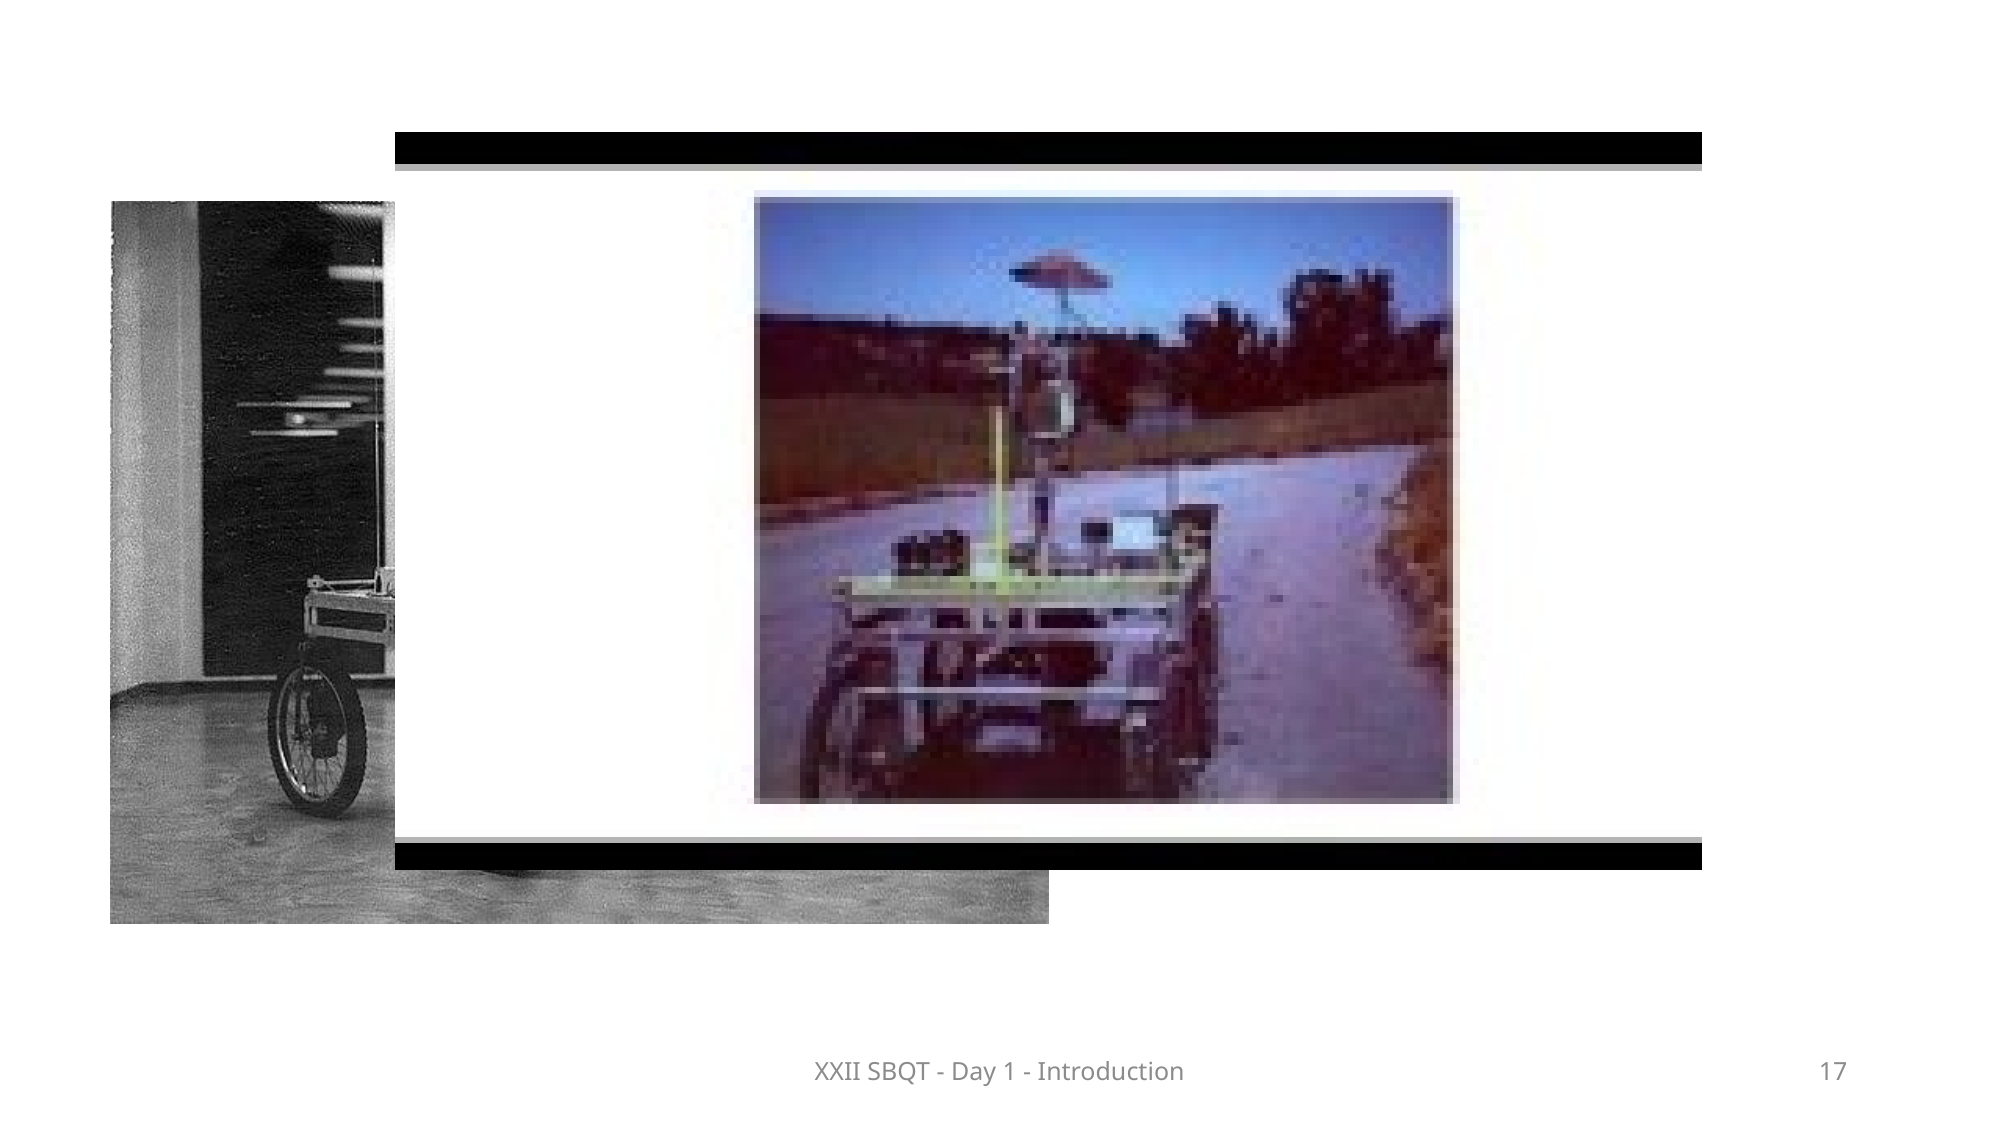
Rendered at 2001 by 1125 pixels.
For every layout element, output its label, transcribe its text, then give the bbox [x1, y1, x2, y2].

picture [110, 201, 1049, 924]
footer XXII SBQT - Day 1 - Introduction [662, 1042, 1338, 1103]
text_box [394, 131, 1703, 871]
slide_number 17 [1412, 1042, 1863, 1103]
